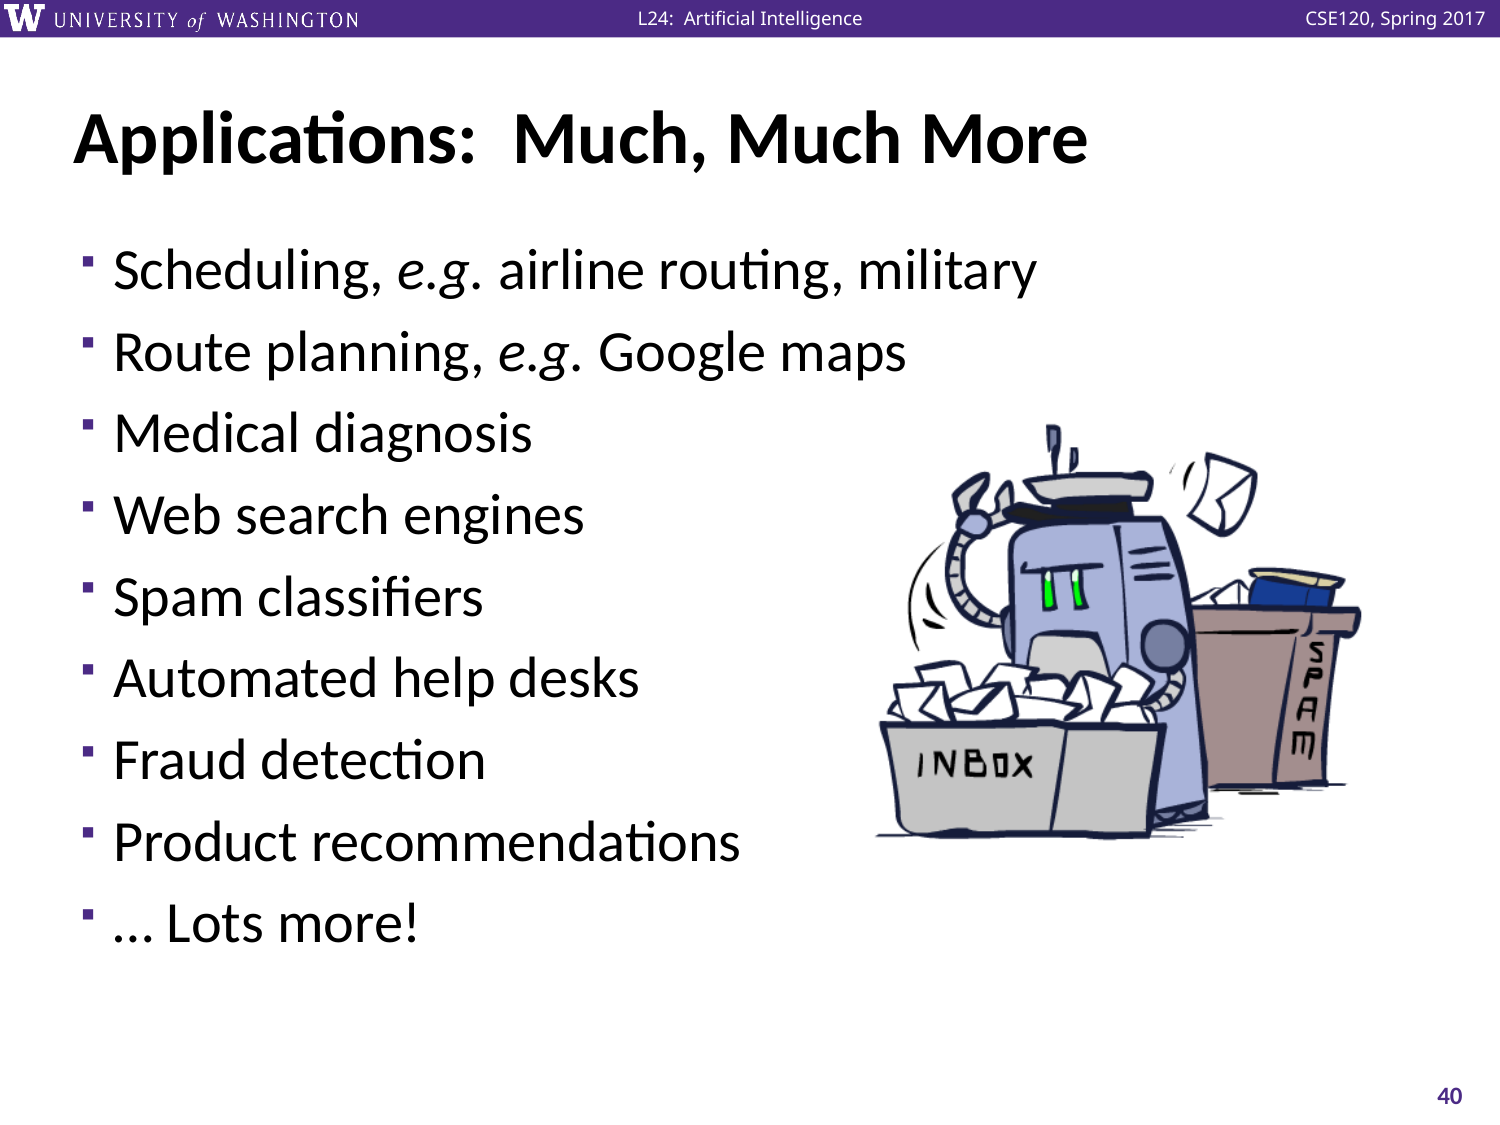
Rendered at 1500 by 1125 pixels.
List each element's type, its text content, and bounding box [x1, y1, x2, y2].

picture [853, 393, 1387, 869]
list Scheduling, e.g. airline routing, military Route planning, e.g. Google maps Medical diagnosis Web search engines Spam classifiers Automated help desks Fraud detection Product recommendations … Lots more! [64, 223, 1438, 1040]
slide_number 40 [1400, 1065, 1500, 1125]
picture [4, 4, 358, 32]
title Applications: Much, Much More [58, 71, 1438, 197]
